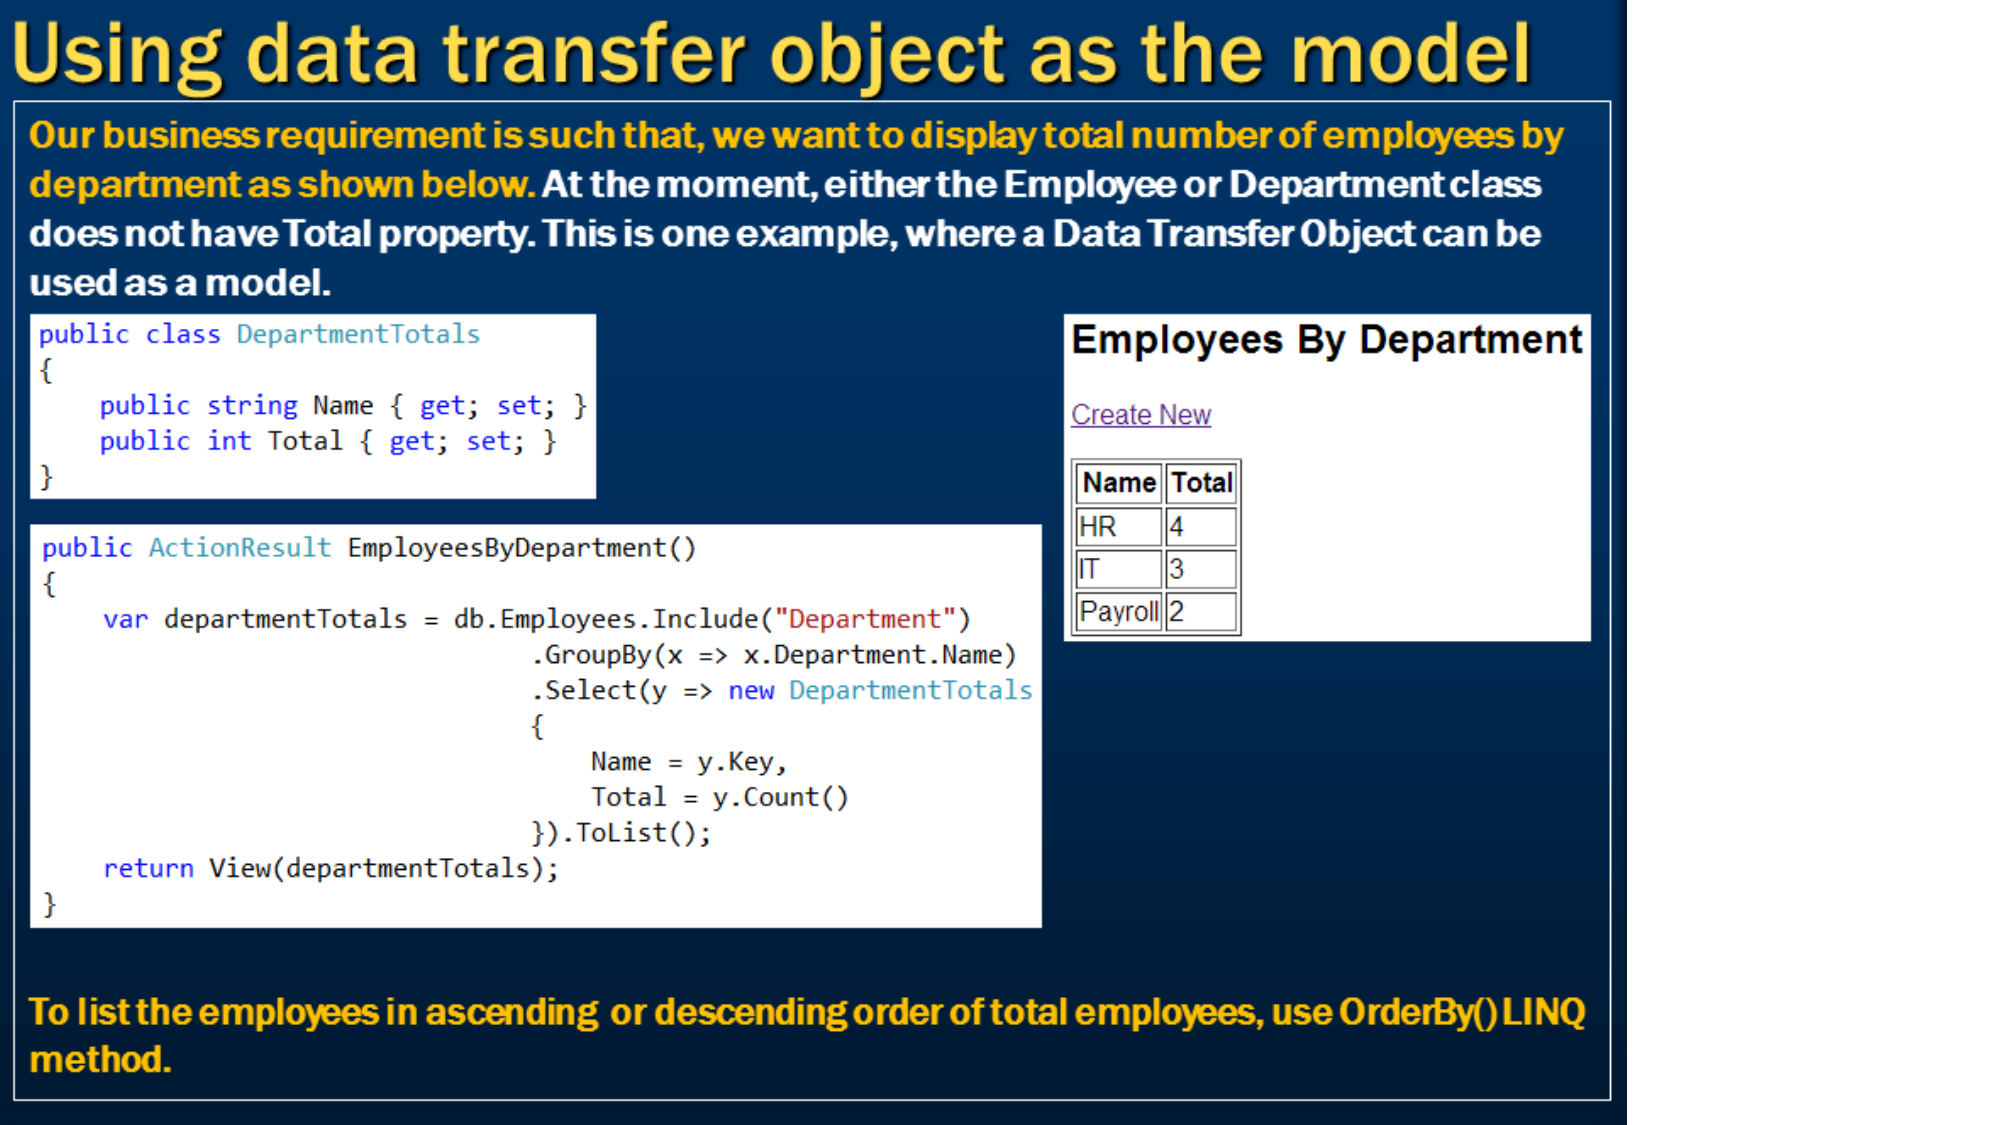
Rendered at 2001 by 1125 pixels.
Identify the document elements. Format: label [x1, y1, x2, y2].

list [0, 0, 1627, 1125]
